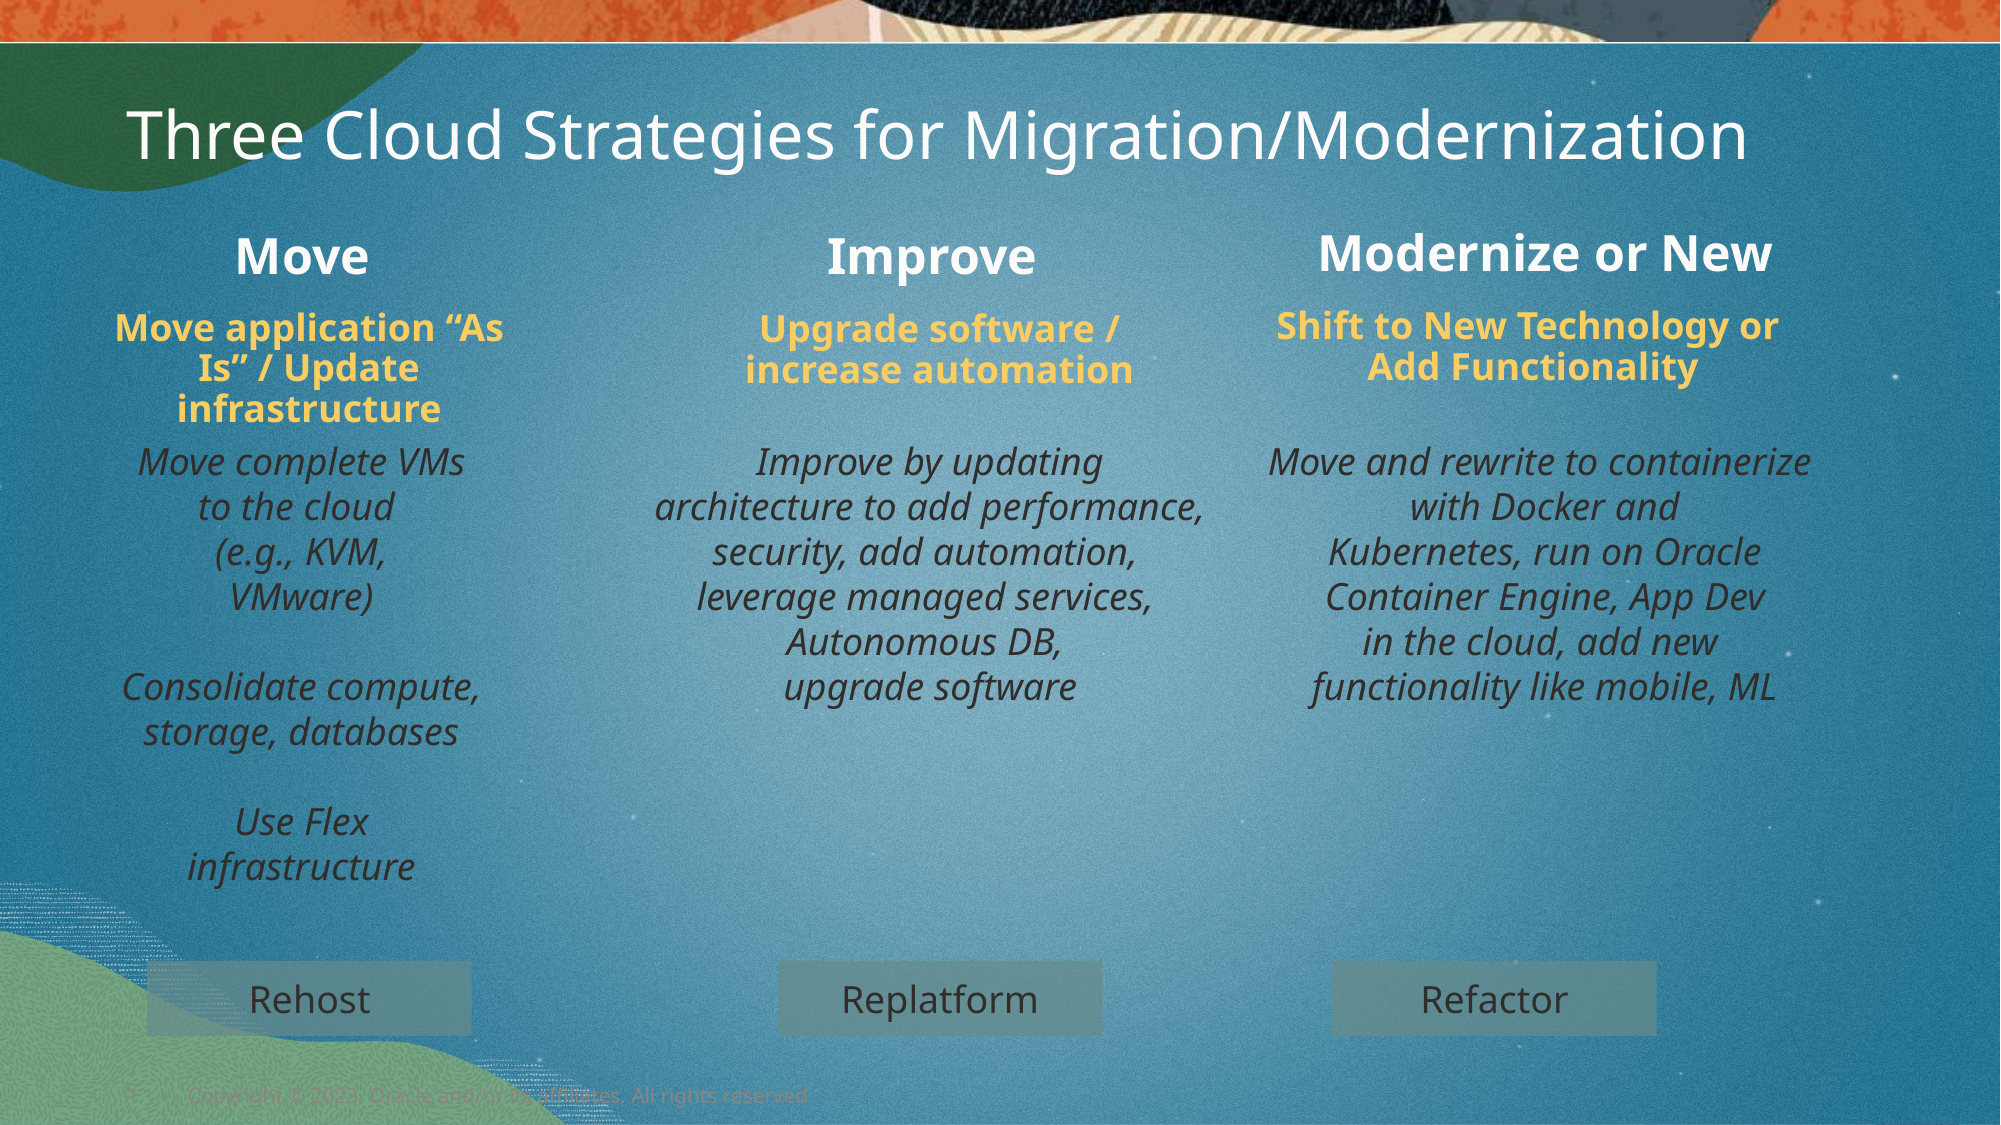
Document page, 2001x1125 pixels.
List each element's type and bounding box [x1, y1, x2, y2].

picture [0, 43, 2000, 1125]
picture [0, 0, 2000, 42]
text_box [88, 214, 1834, 1036]
